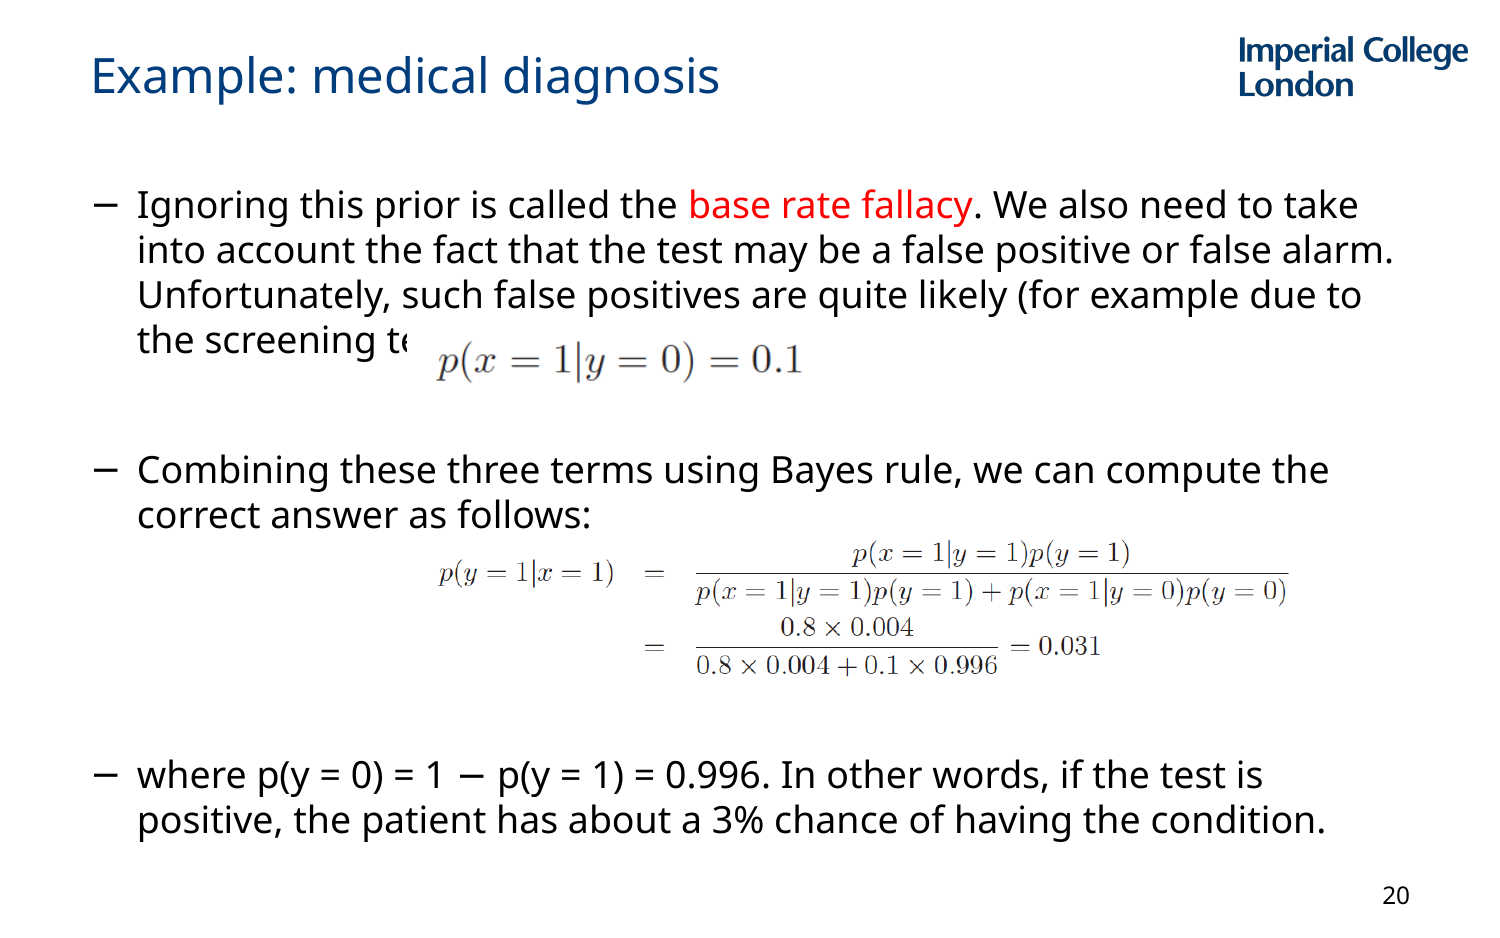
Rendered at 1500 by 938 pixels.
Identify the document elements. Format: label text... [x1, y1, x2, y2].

list Ignoring this prior is called the base rate fallacy. We also need to take into account the fact that the test may be a false positive or false alarm. Unfortunately, such false positives are quite likely (for example due to the screening technology): Combining these three terms using Bayes rule, we can compute the correct answer as follows: where p(y = 0) = 1 − p(y = 1) = 0.996. In other words, if the test is positive, the patient has about a 3% chance of having the condition. [75, 173, 1425, 853]
picture [1425, 18, 1486, 114]
slide_number 20 [1074, 872, 1426, 920]
title Example: medical diagnosis [75, 0, 1425, 153]
picture [418, 529, 1344, 691]
picture [407, 320, 879, 414]
